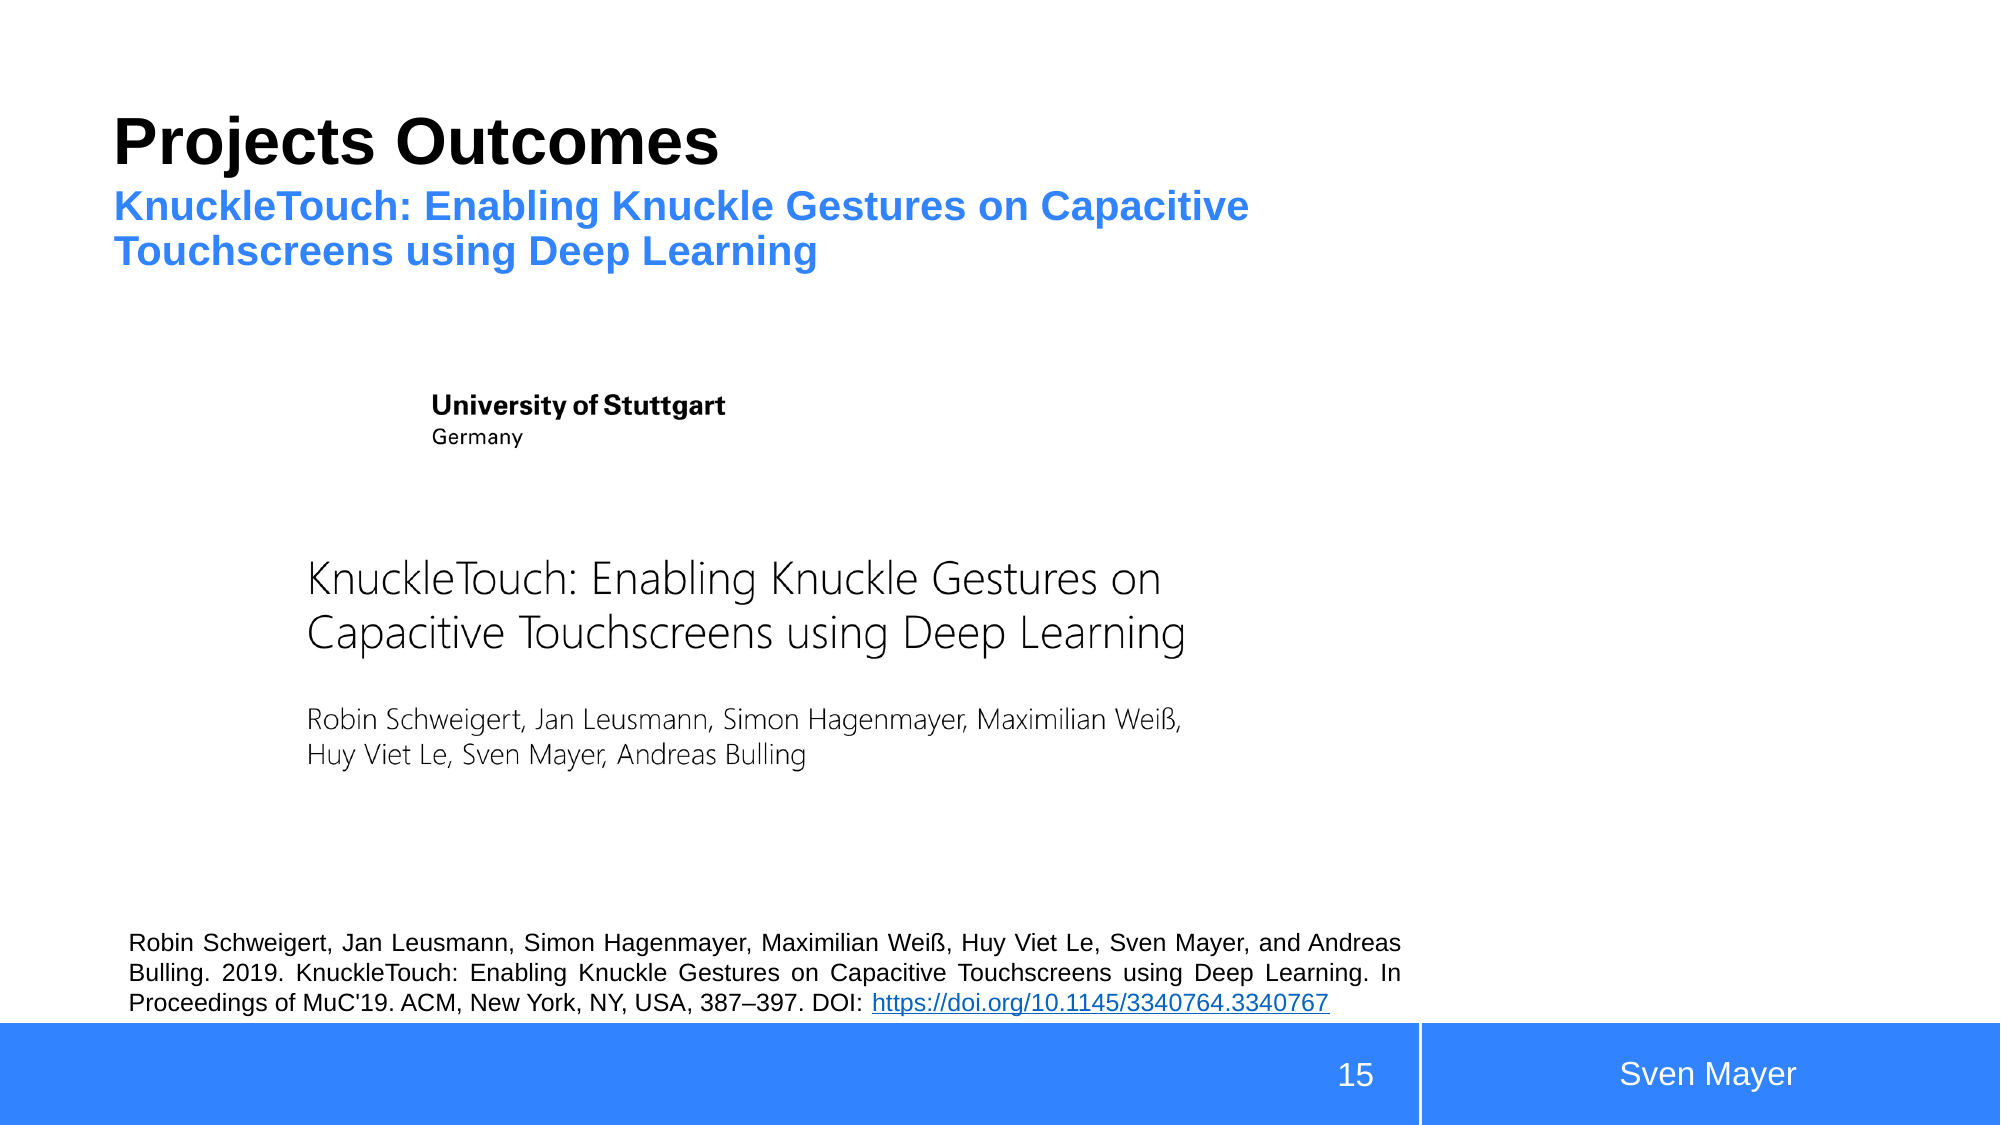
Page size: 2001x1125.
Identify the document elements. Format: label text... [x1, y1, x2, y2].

list KnuckleTouch: Enabling Knuckle Gestures on Capacitive Touchscreens using Deep Learning [114, 178, 1420, 262]
text_box Robin Schweigert, Jan Leusmann, Simon Hagenmayer, Maximilian Weiß, Huy Viet Le, Sven Mayer, and Andreas Bulling. 2019. KnuckleTouch: Enabling Knuckle Gestures on Capacitive Touchscreens using Deep Learning. In Proceedings of MuC'19. ACM, New York, NY, USA, 387–397. DOI: https://doi.org/10.1145/3340764.3340767 [113, 919, 1420, 1024]
slide_number 15 [1260, 1043, 1390, 1104]
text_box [226, 291, 1356, 927]
title Projects Outcomes [114, 19, 1420, 178]
footer Sven Mayer [1442, 1042, 1975, 1102]
